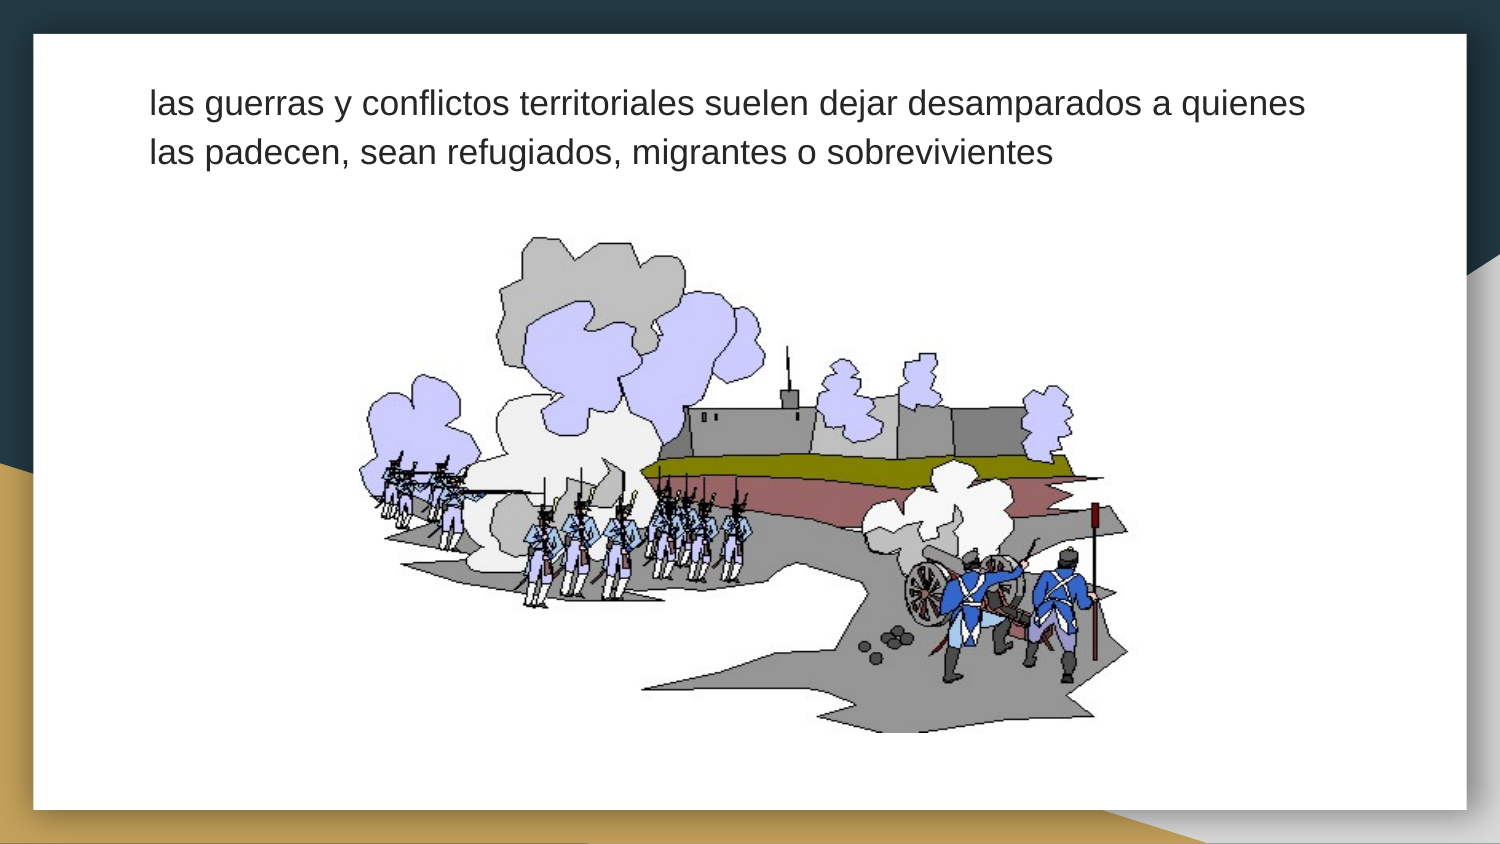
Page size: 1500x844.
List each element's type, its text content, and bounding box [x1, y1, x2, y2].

list las guerras y conflictos territoriales suelen dejar desamparados a quienes las padecen, sean refugiados, migrantes o sobrevivientes [134, 58, 1366, 227]
picture [359, 226, 1141, 733]
